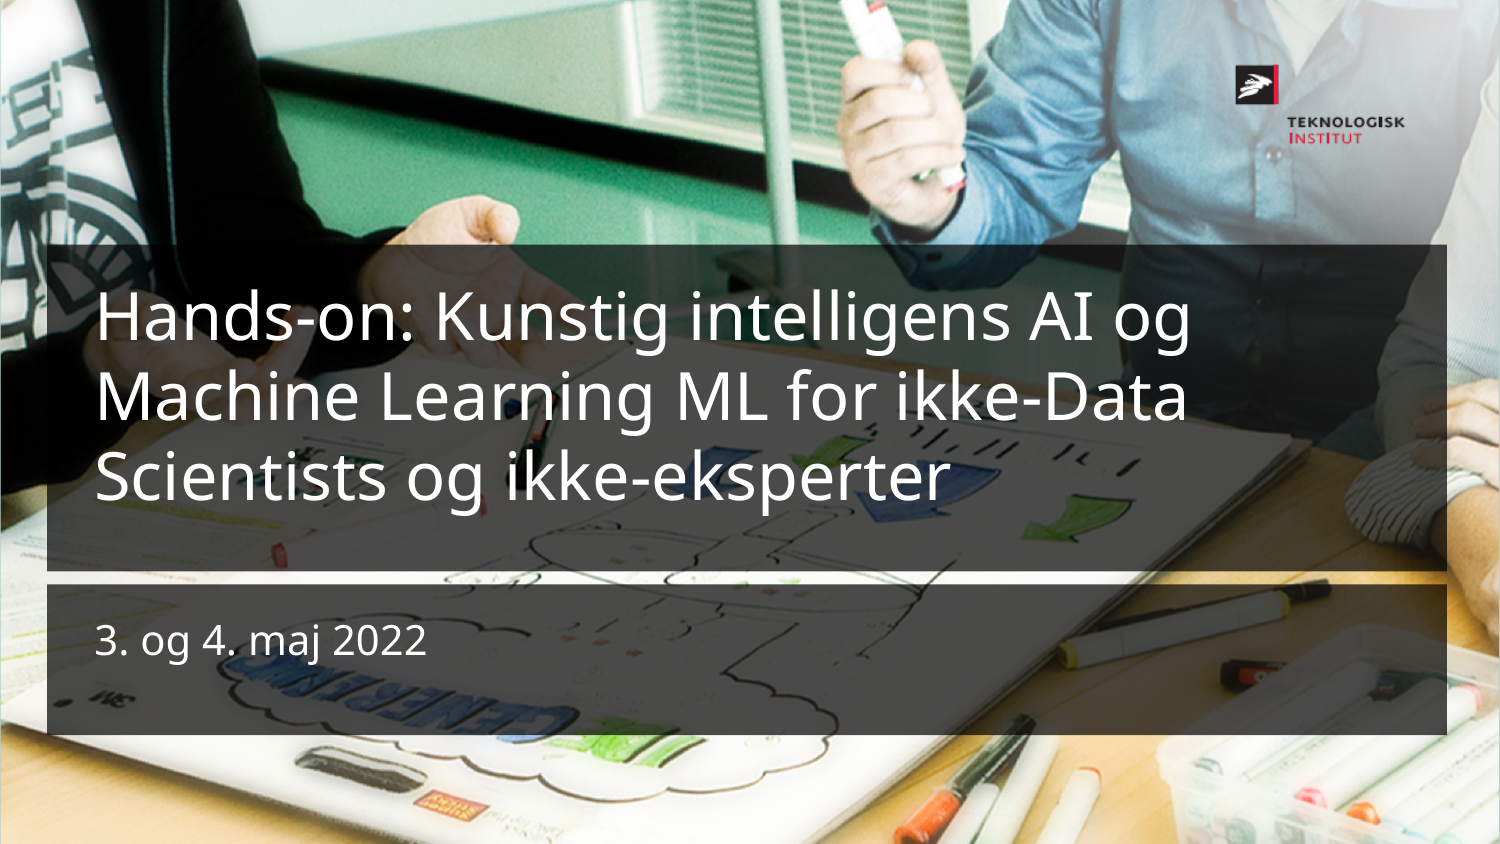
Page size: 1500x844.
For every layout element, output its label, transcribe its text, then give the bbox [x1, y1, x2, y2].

list Hands-on: Kunstig intelligens AI og Machine Learning ML for ikke-Data Scientists og ikke-eksperter [47, 244, 1447, 572]
picture [0, 0, 1500, 844]
list 3. og 4. maj 2022 [47, 584, 1447, 736]
